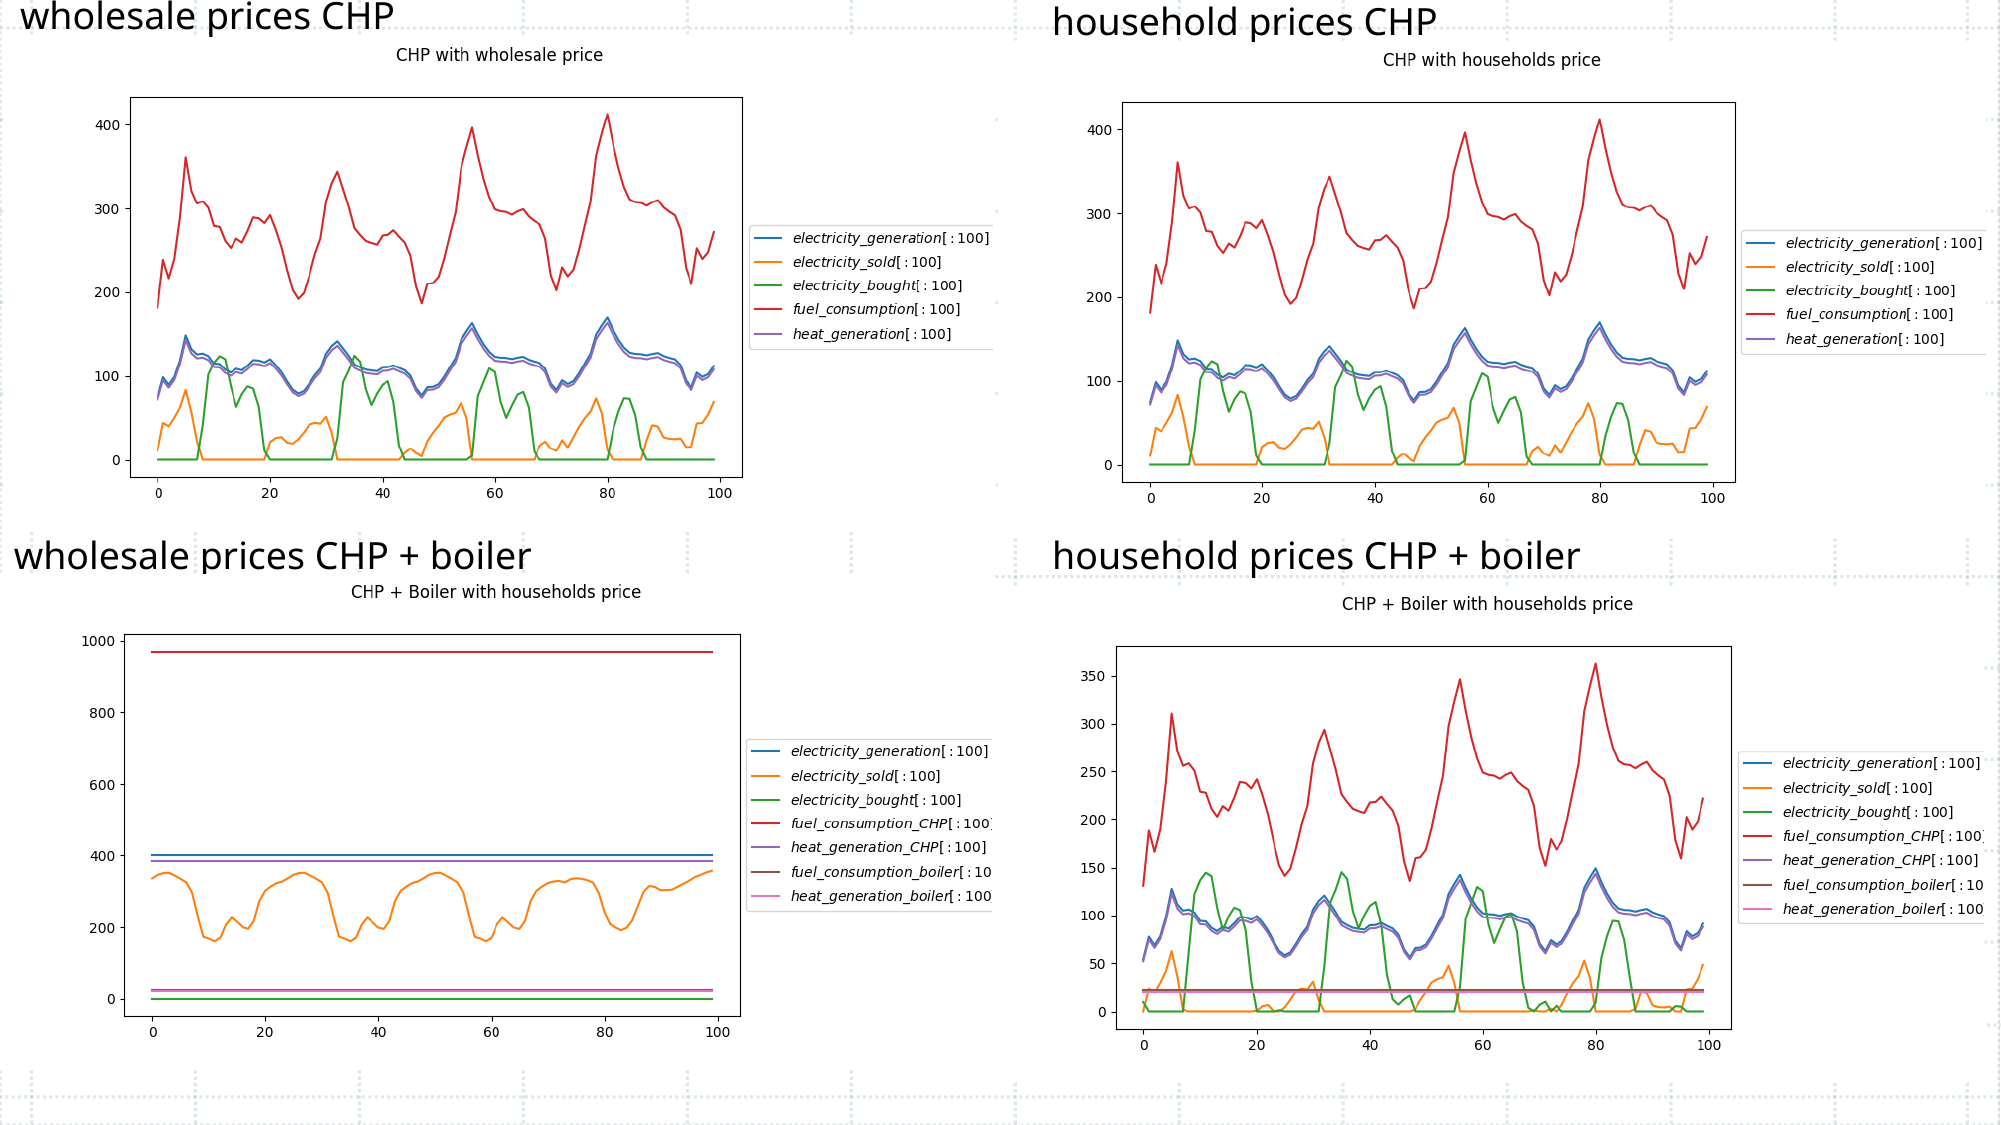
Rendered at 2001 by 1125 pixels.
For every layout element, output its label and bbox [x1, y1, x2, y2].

picture [0, 574, 1984, 1083]
picture [6, 37, 993, 531]
text_box [0, 0, 2000, 1125]
picture [998, 42, 1986, 536]
